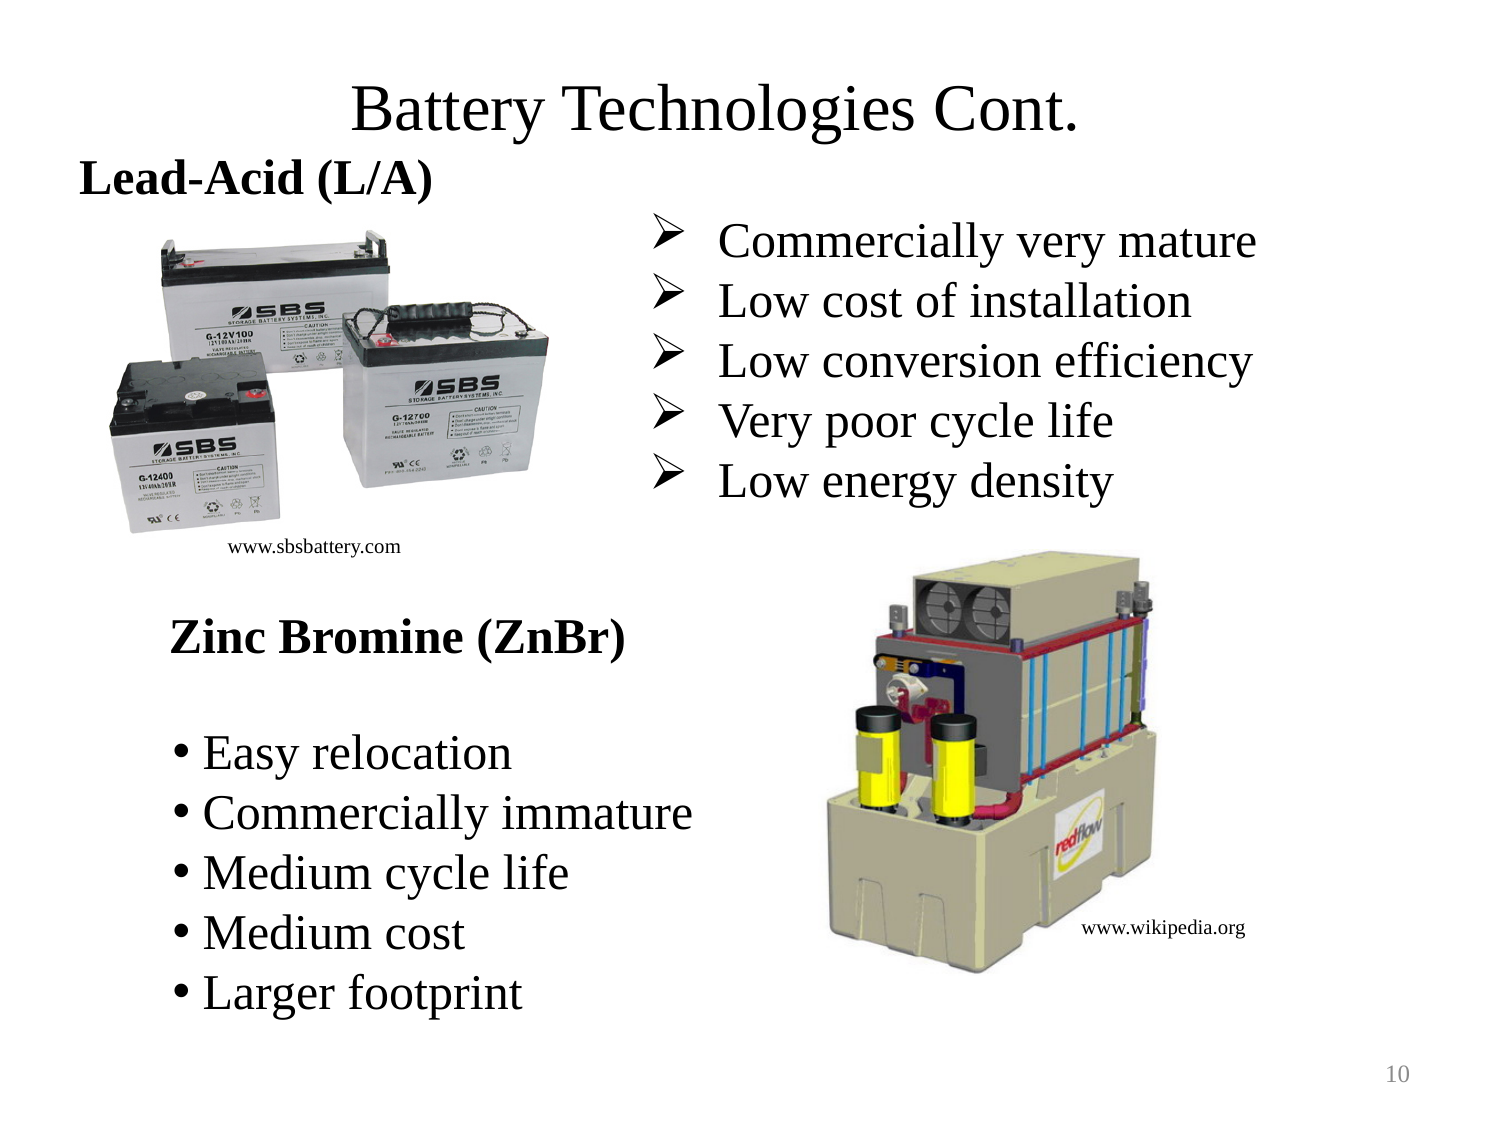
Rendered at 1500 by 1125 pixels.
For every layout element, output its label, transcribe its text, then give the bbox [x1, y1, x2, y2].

text_box Battery Technologies Cont. [56, 56, 1375, 151]
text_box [62, 137, 1276, 566]
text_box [151, 549, 1263, 1031]
slide_number 10 [1074, 1042, 1425, 1103]
